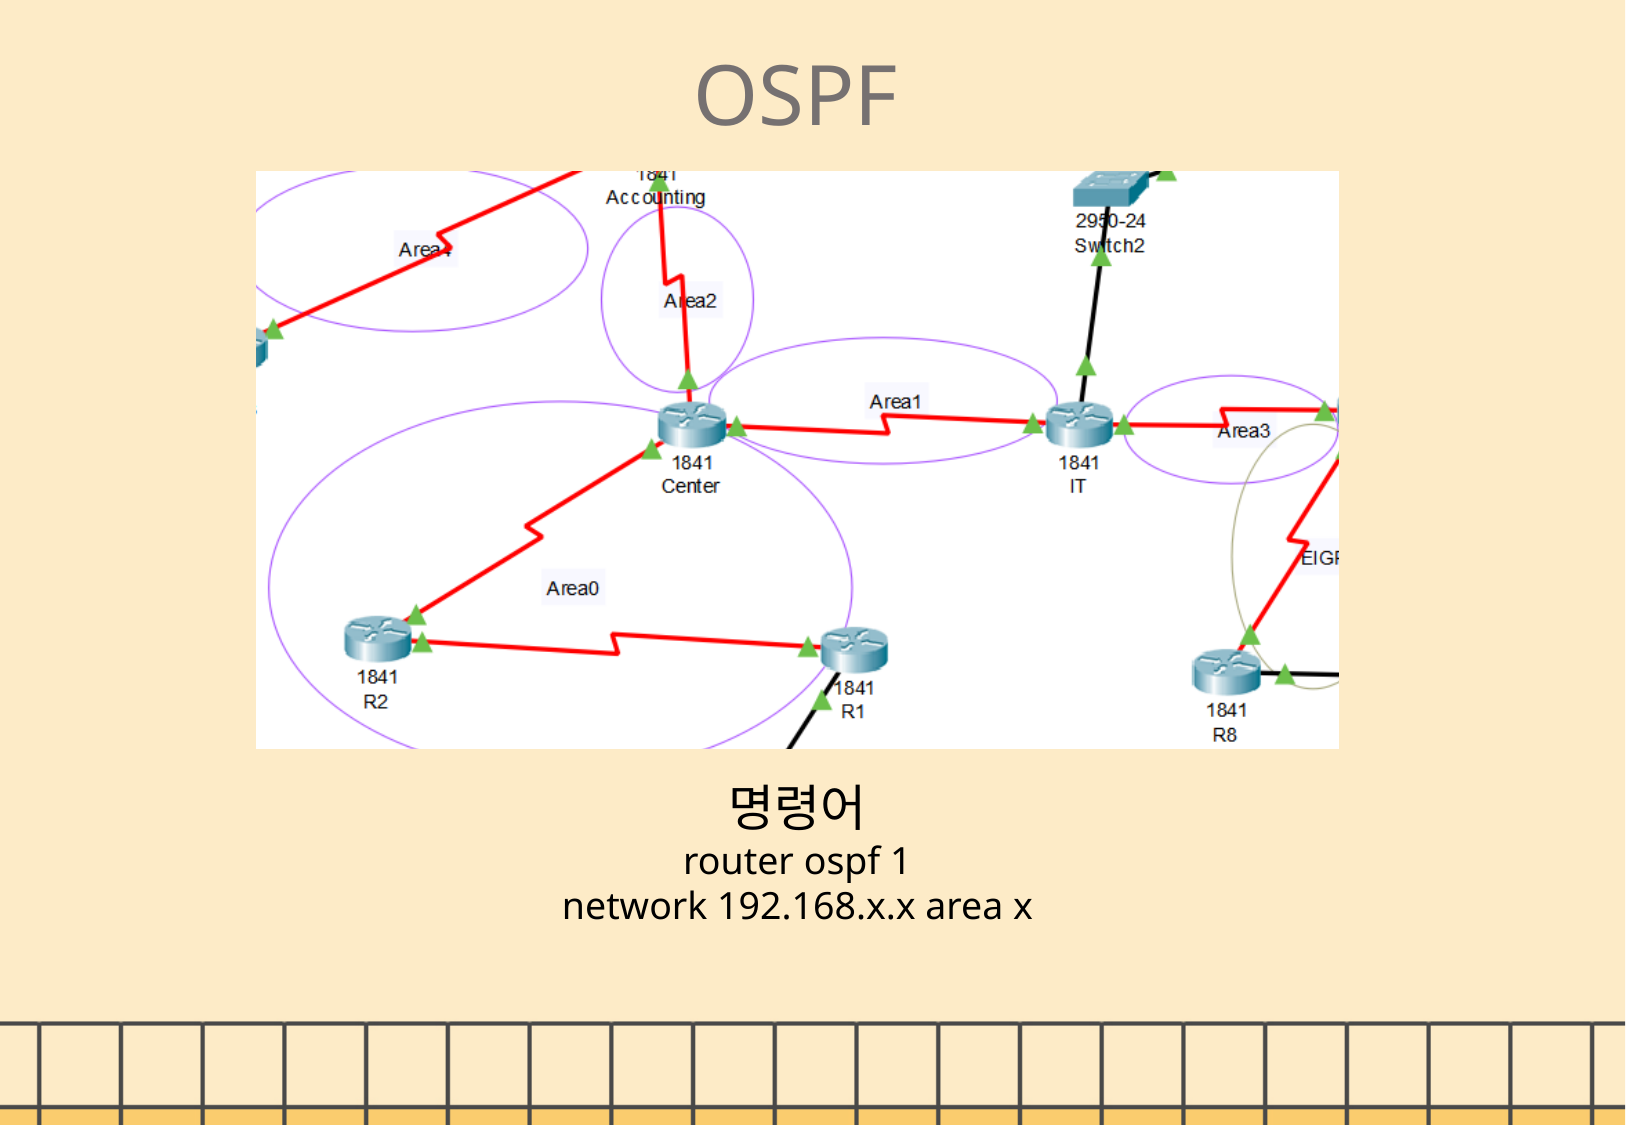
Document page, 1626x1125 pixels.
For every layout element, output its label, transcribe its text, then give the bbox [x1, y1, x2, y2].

text_box OSPF [431, 34, 1160, 150]
text_box 명령어 router ospf 1 network 192.168.x.x area x [435, 769, 1160, 935]
picture [0, 0, 1626, 1125]
